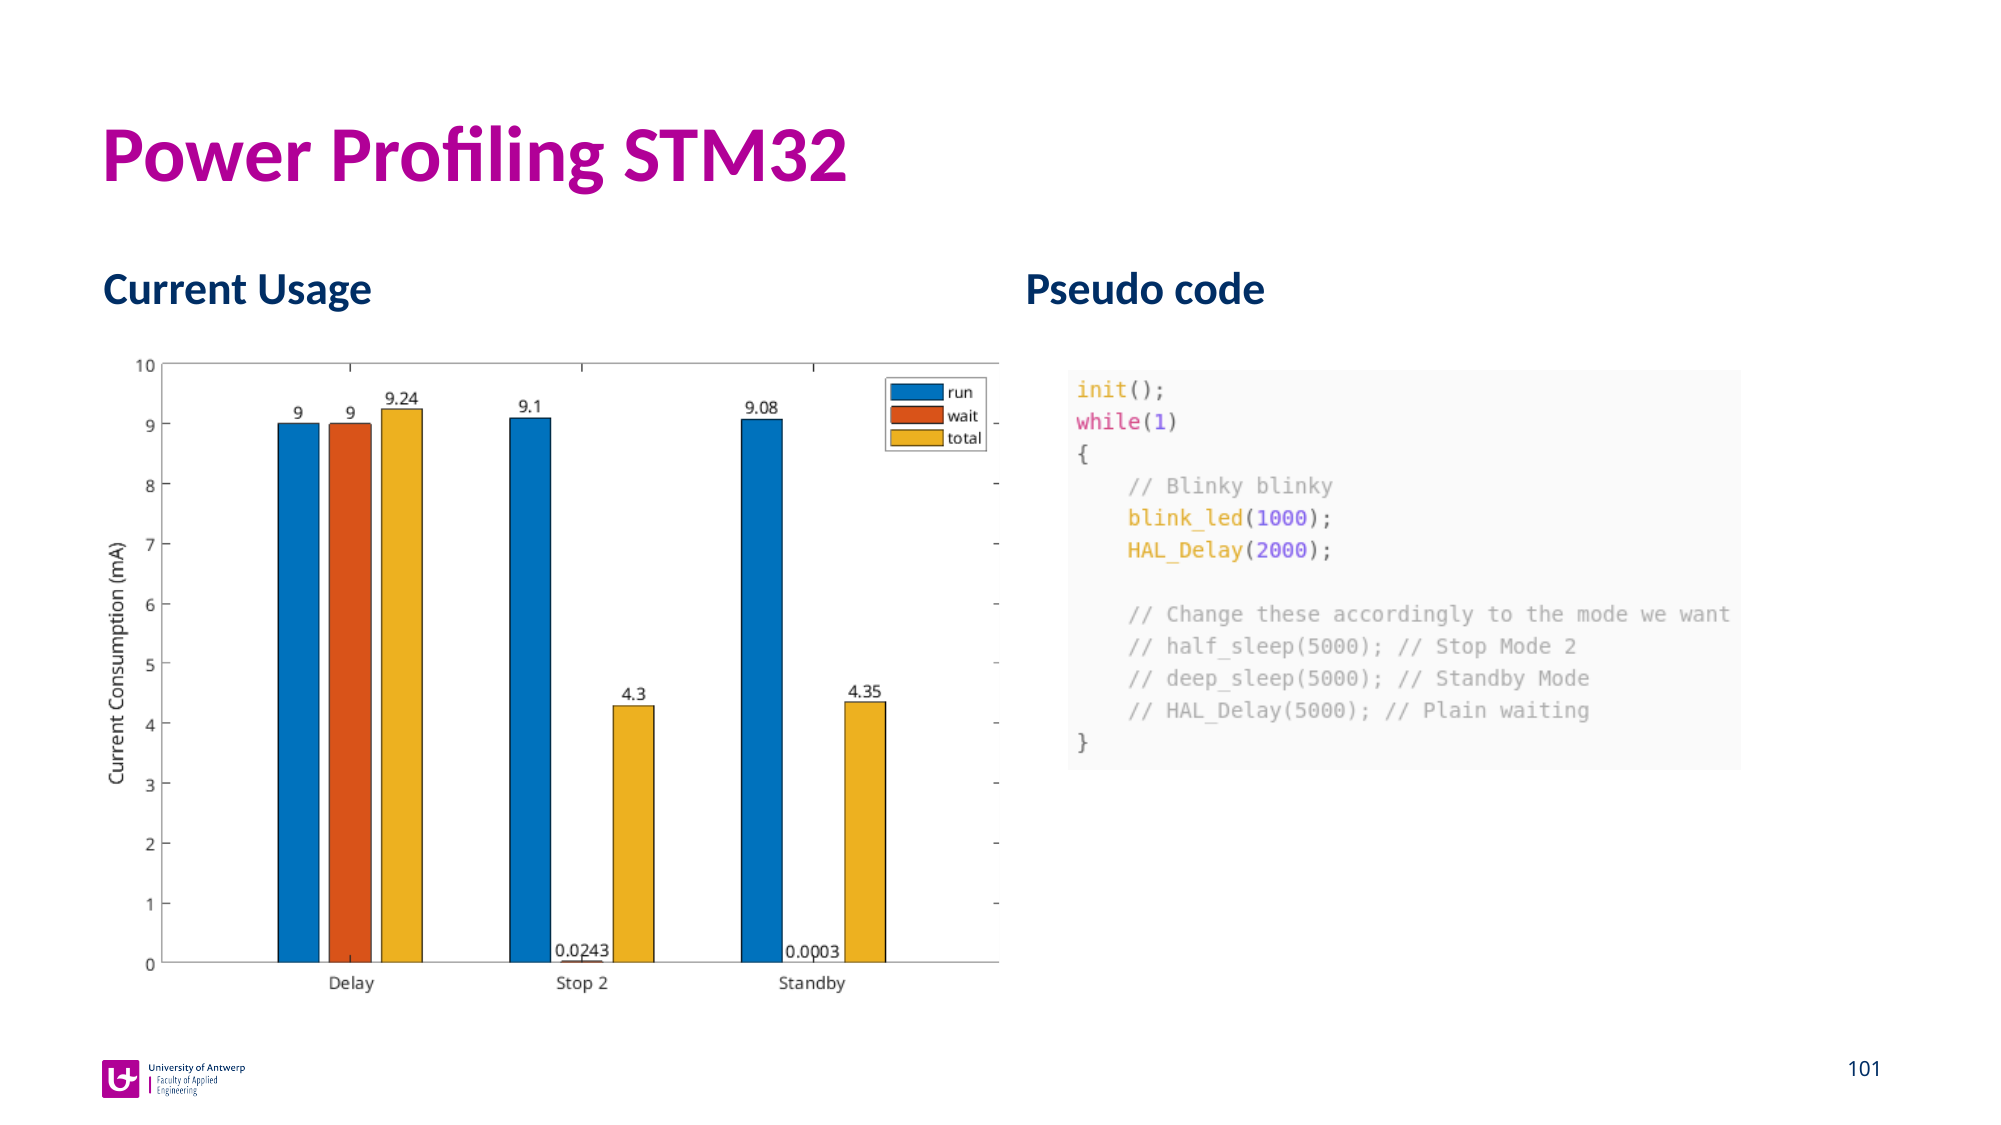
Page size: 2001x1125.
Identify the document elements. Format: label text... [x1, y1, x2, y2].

picture [102, 1060, 245, 1098]
title Power Profiling STM32 [102, 101, 1898, 232]
slide_number 101 [1463, 1039, 1898, 1100]
picture [1068, 370, 1741, 770]
text_box Pseudo code [1025, 258, 1897, 345]
picture [103, 347, 1000, 997]
list Current Usage [103, 258, 975, 345]
